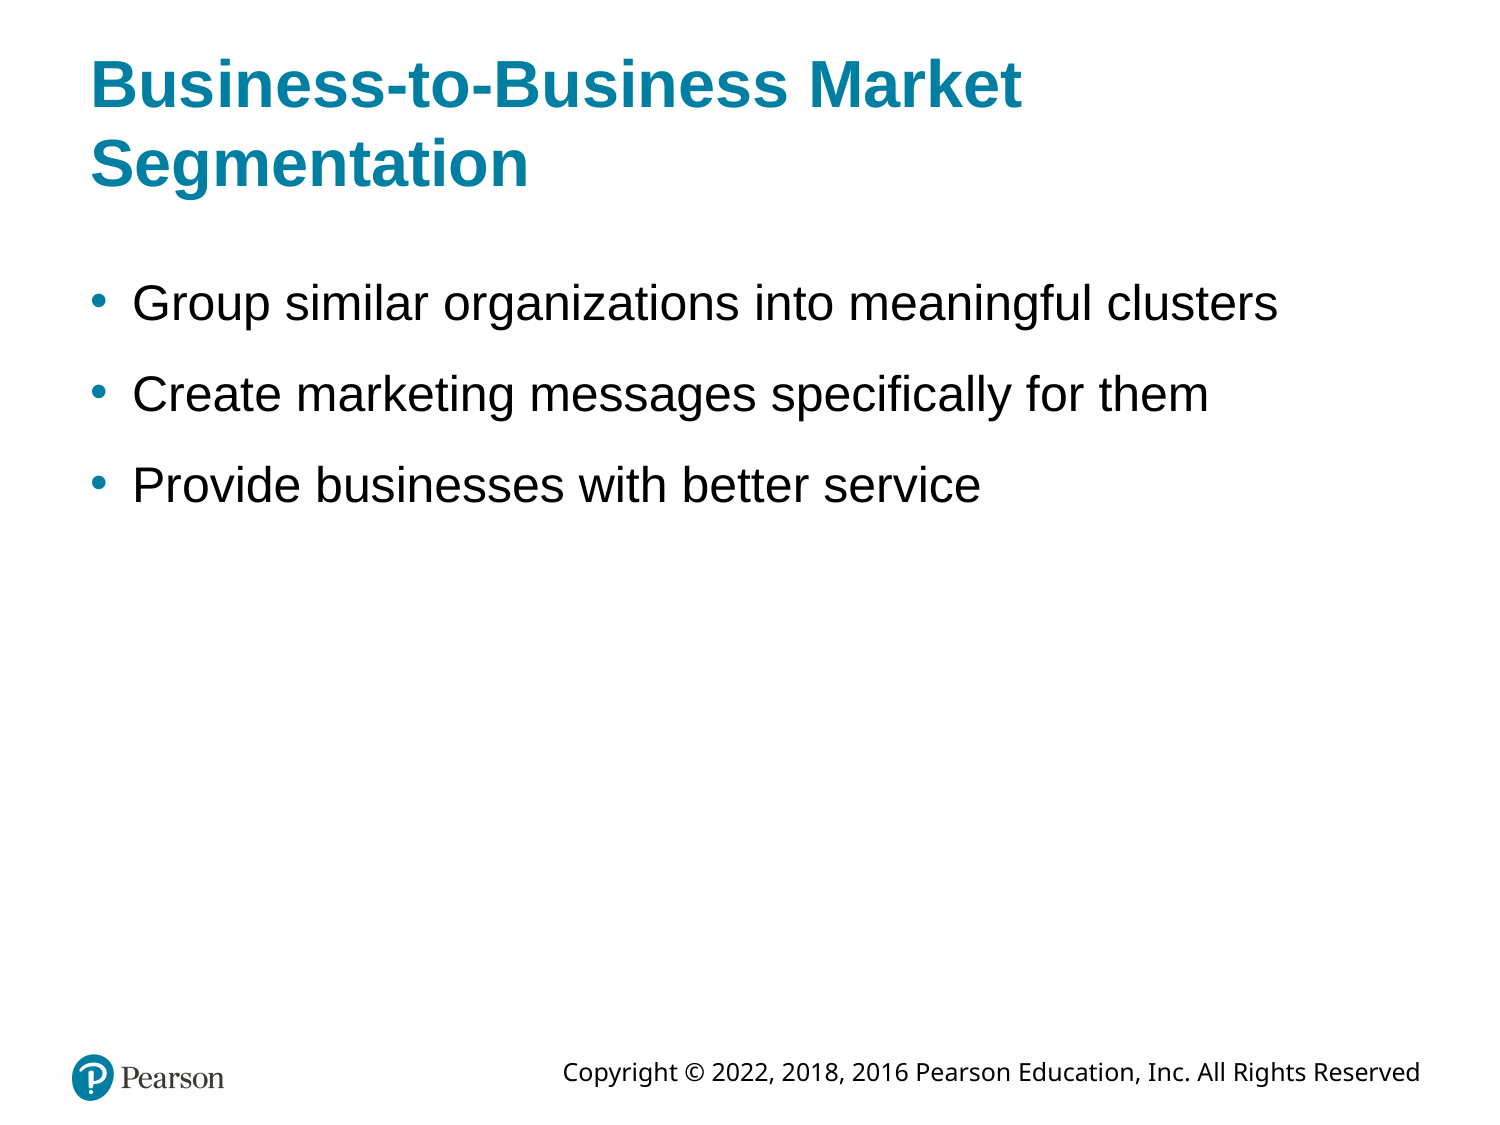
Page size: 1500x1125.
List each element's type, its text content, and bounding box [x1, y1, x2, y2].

title Business-to-Business Market Segmentation [75, 35, 1425, 216]
picture [51, 1053, 245, 1102]
list Group similar organizations into meaningful clusters Create marketing messages specifically for them Provide businesses with better service [75, 255, 1426, 1021]
